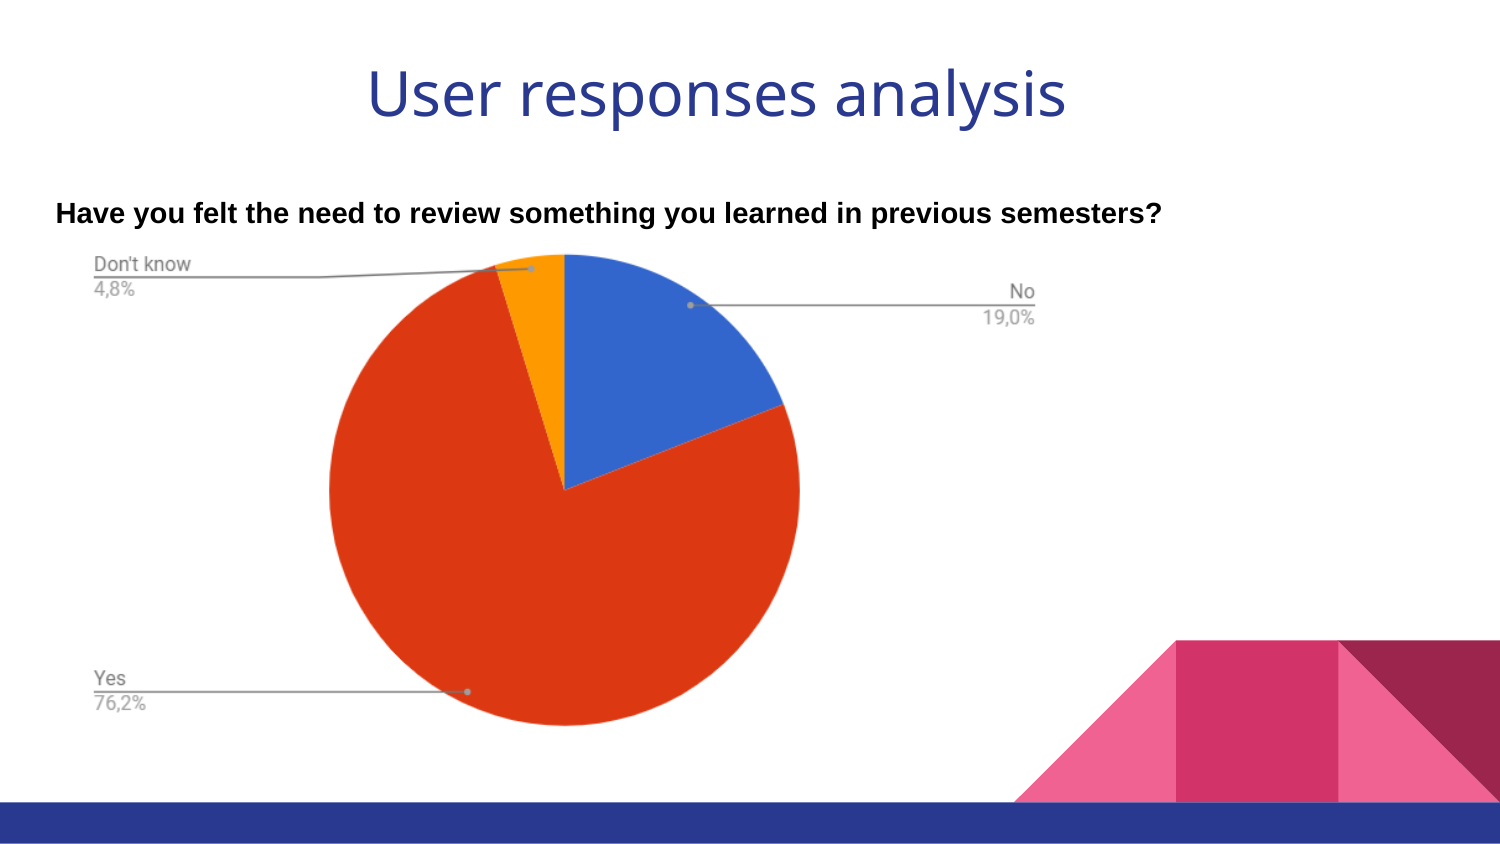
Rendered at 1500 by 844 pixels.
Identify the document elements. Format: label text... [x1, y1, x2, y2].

picture [63, 249, 1053, 756]
text_box Have you felt the need to review something you learned in previous semesters? [40, 179, 1330, 242]
text_box User responses analysis [164, 39, 1271, 133]
